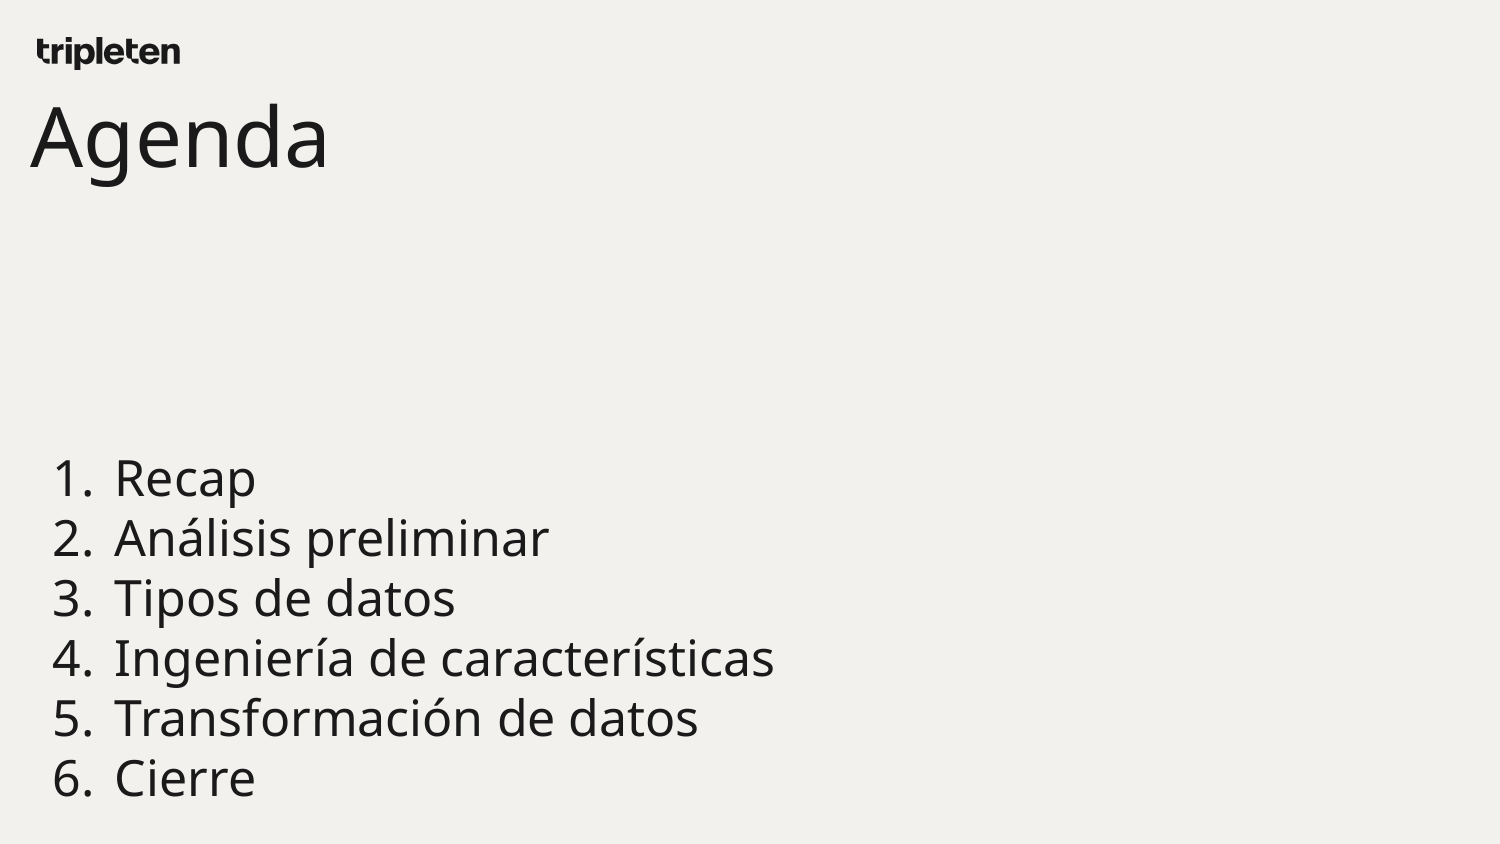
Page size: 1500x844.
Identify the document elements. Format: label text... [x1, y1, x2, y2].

picture [37, 37, 180, 70]
title Agenda [15, 69, 1414, 241]
subtitle Recap Análisis preliminar Tipos de datos Ingeniería de características Transformación de datos Cierre [24, 331, 1423, 822]
